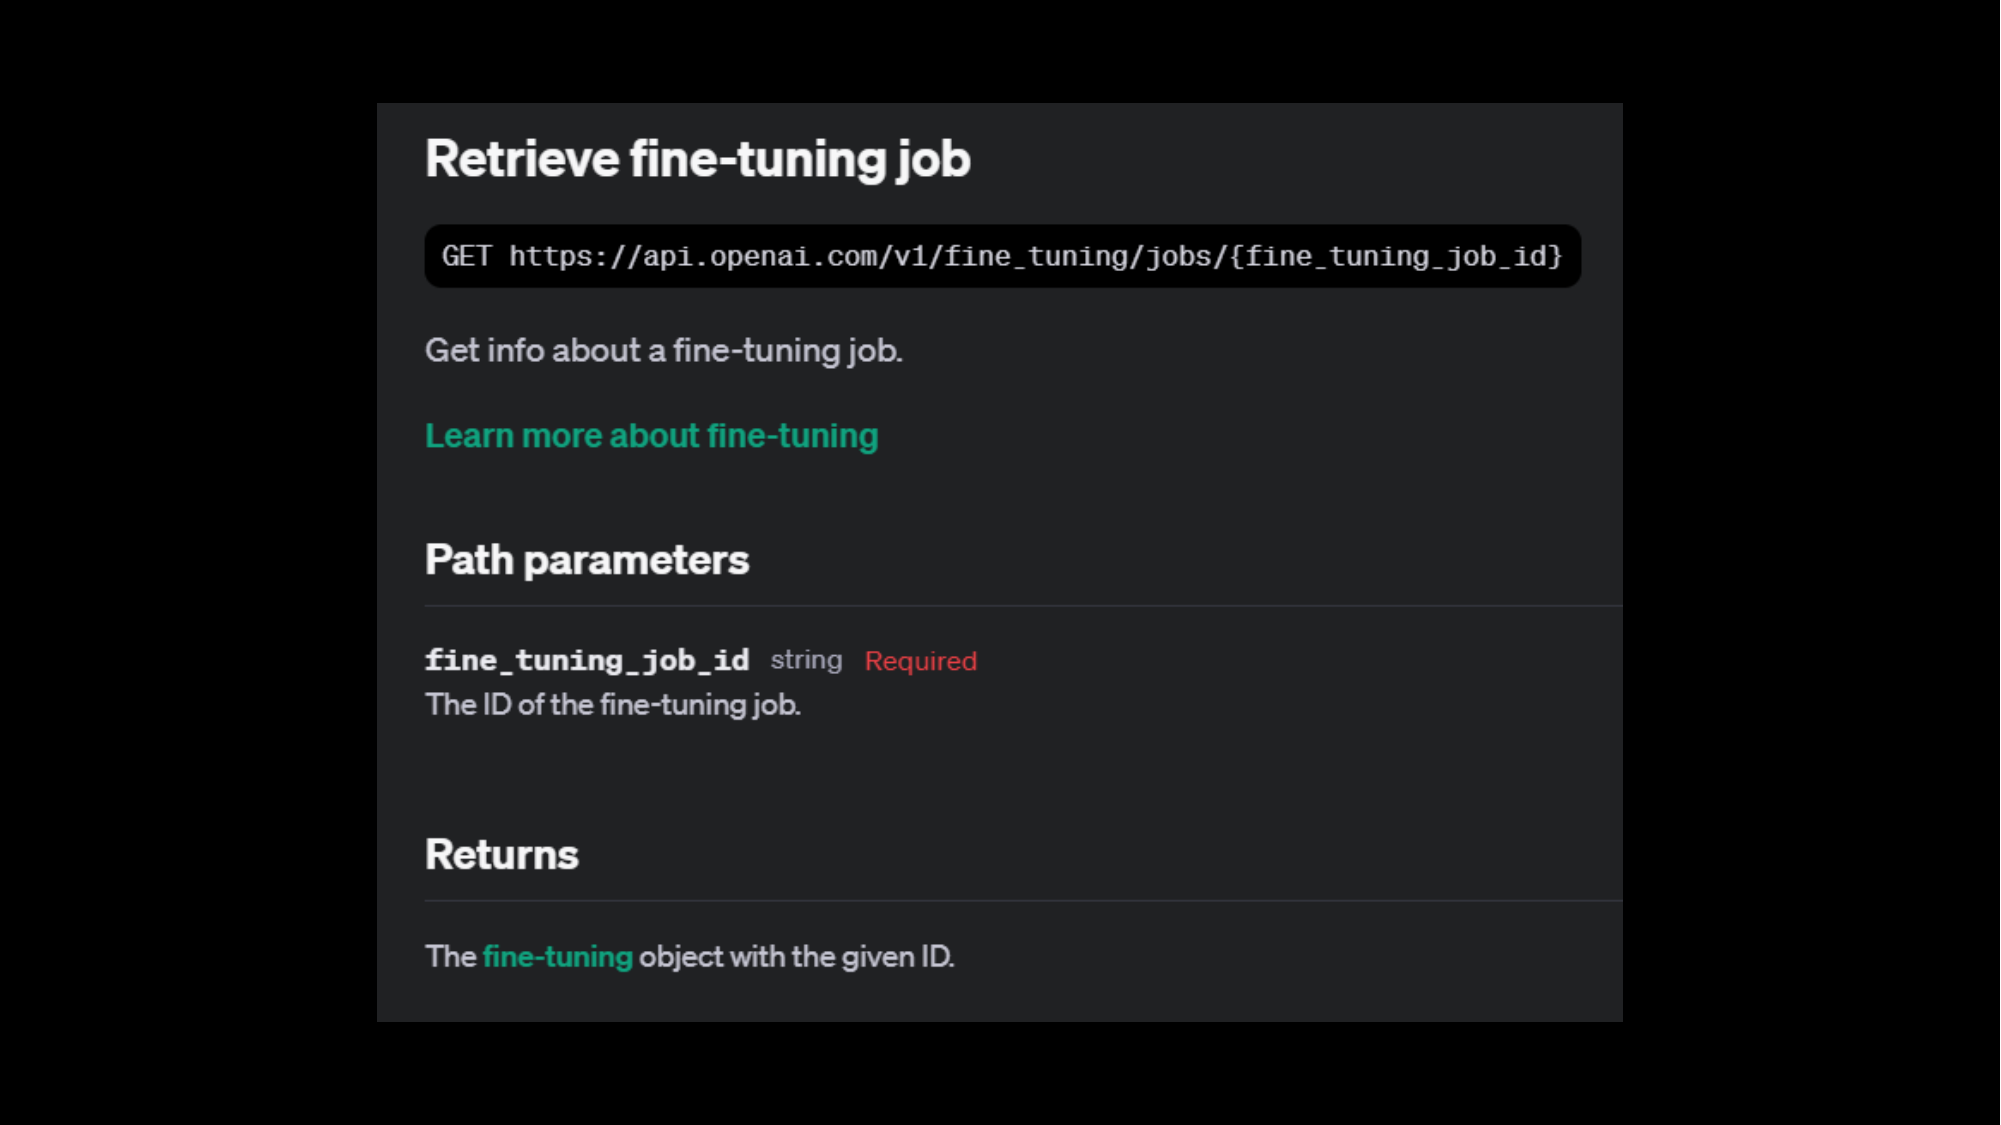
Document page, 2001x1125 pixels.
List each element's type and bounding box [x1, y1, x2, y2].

picture [377, 103, 1623, 1022]
